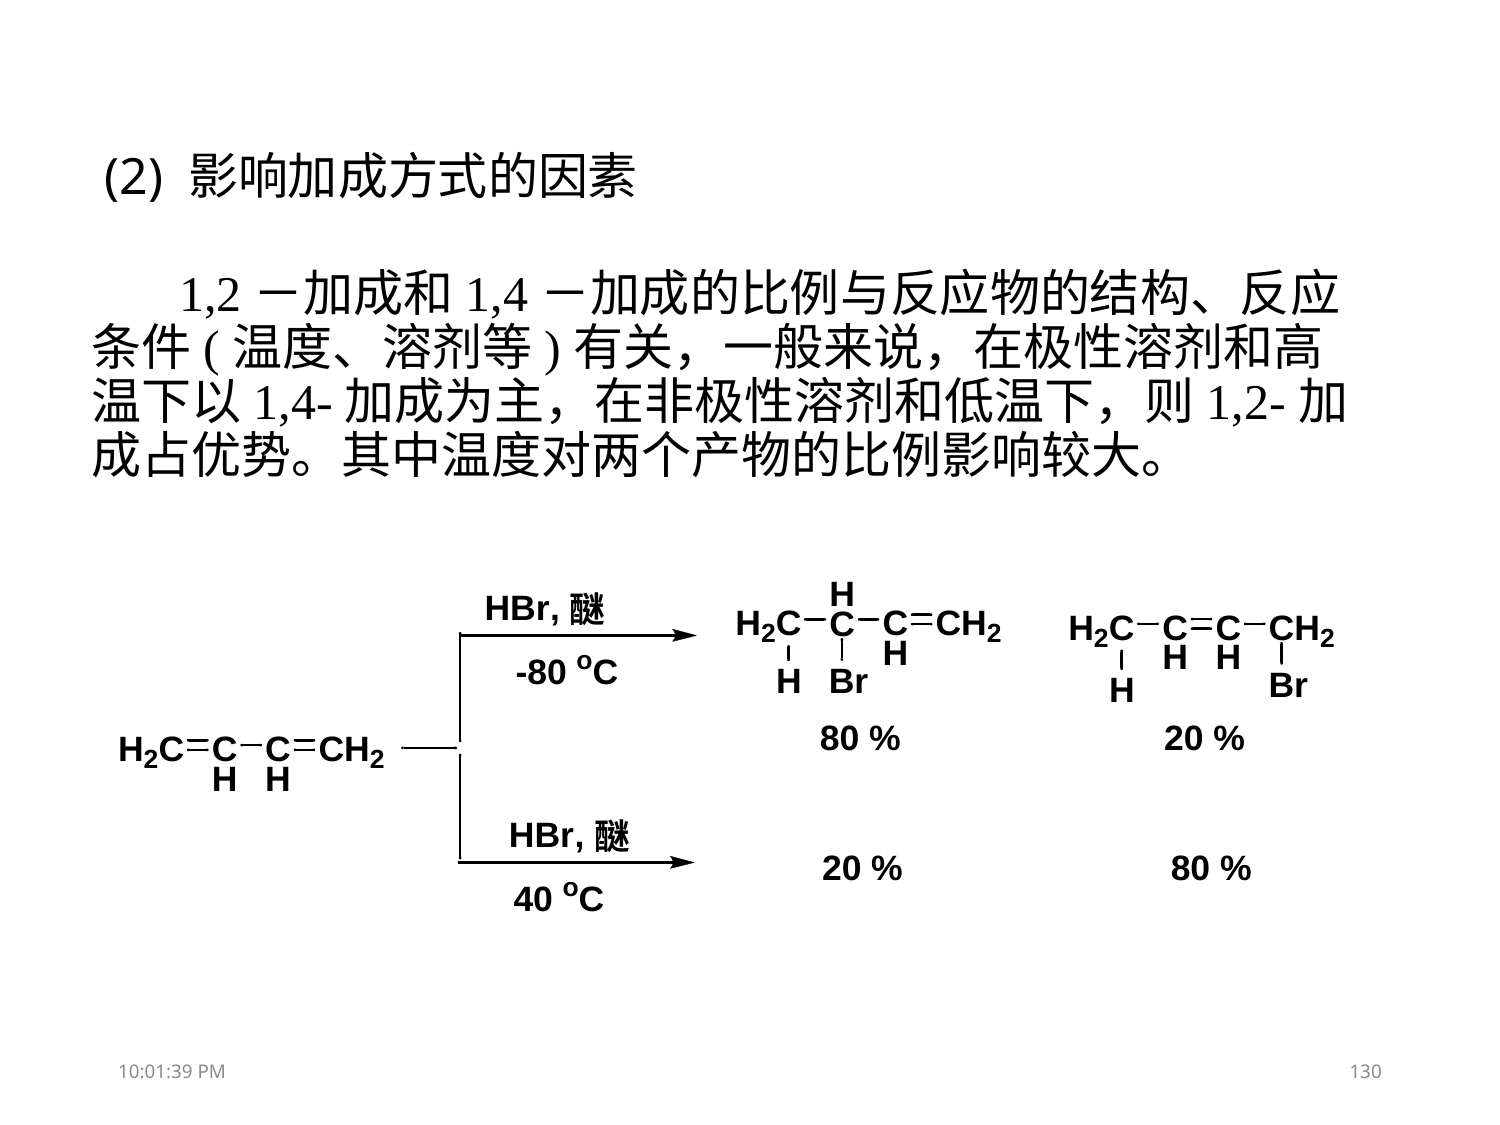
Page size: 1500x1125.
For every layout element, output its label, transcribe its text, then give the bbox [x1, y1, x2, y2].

text_box 1,2－加成和1,4－加成的比例与反应物的结构、反应条件(温度、溶剂等)有关，一般来说，在极性溶剂和高温下以1,4-加成为主，在非极性溶剂和低温下，则1,2-加成占优势。其中温度对两个产物的比例影响较大。 [76, 260, 1377, 492]
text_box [112, 578, 1341, 929]
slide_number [103, 1042, 441, 1103]
slide_number 130 [1059, 1042, 1397, 1103]
text_box (2) 影响加成方式的因素 [76, 137, 1377, 212]
